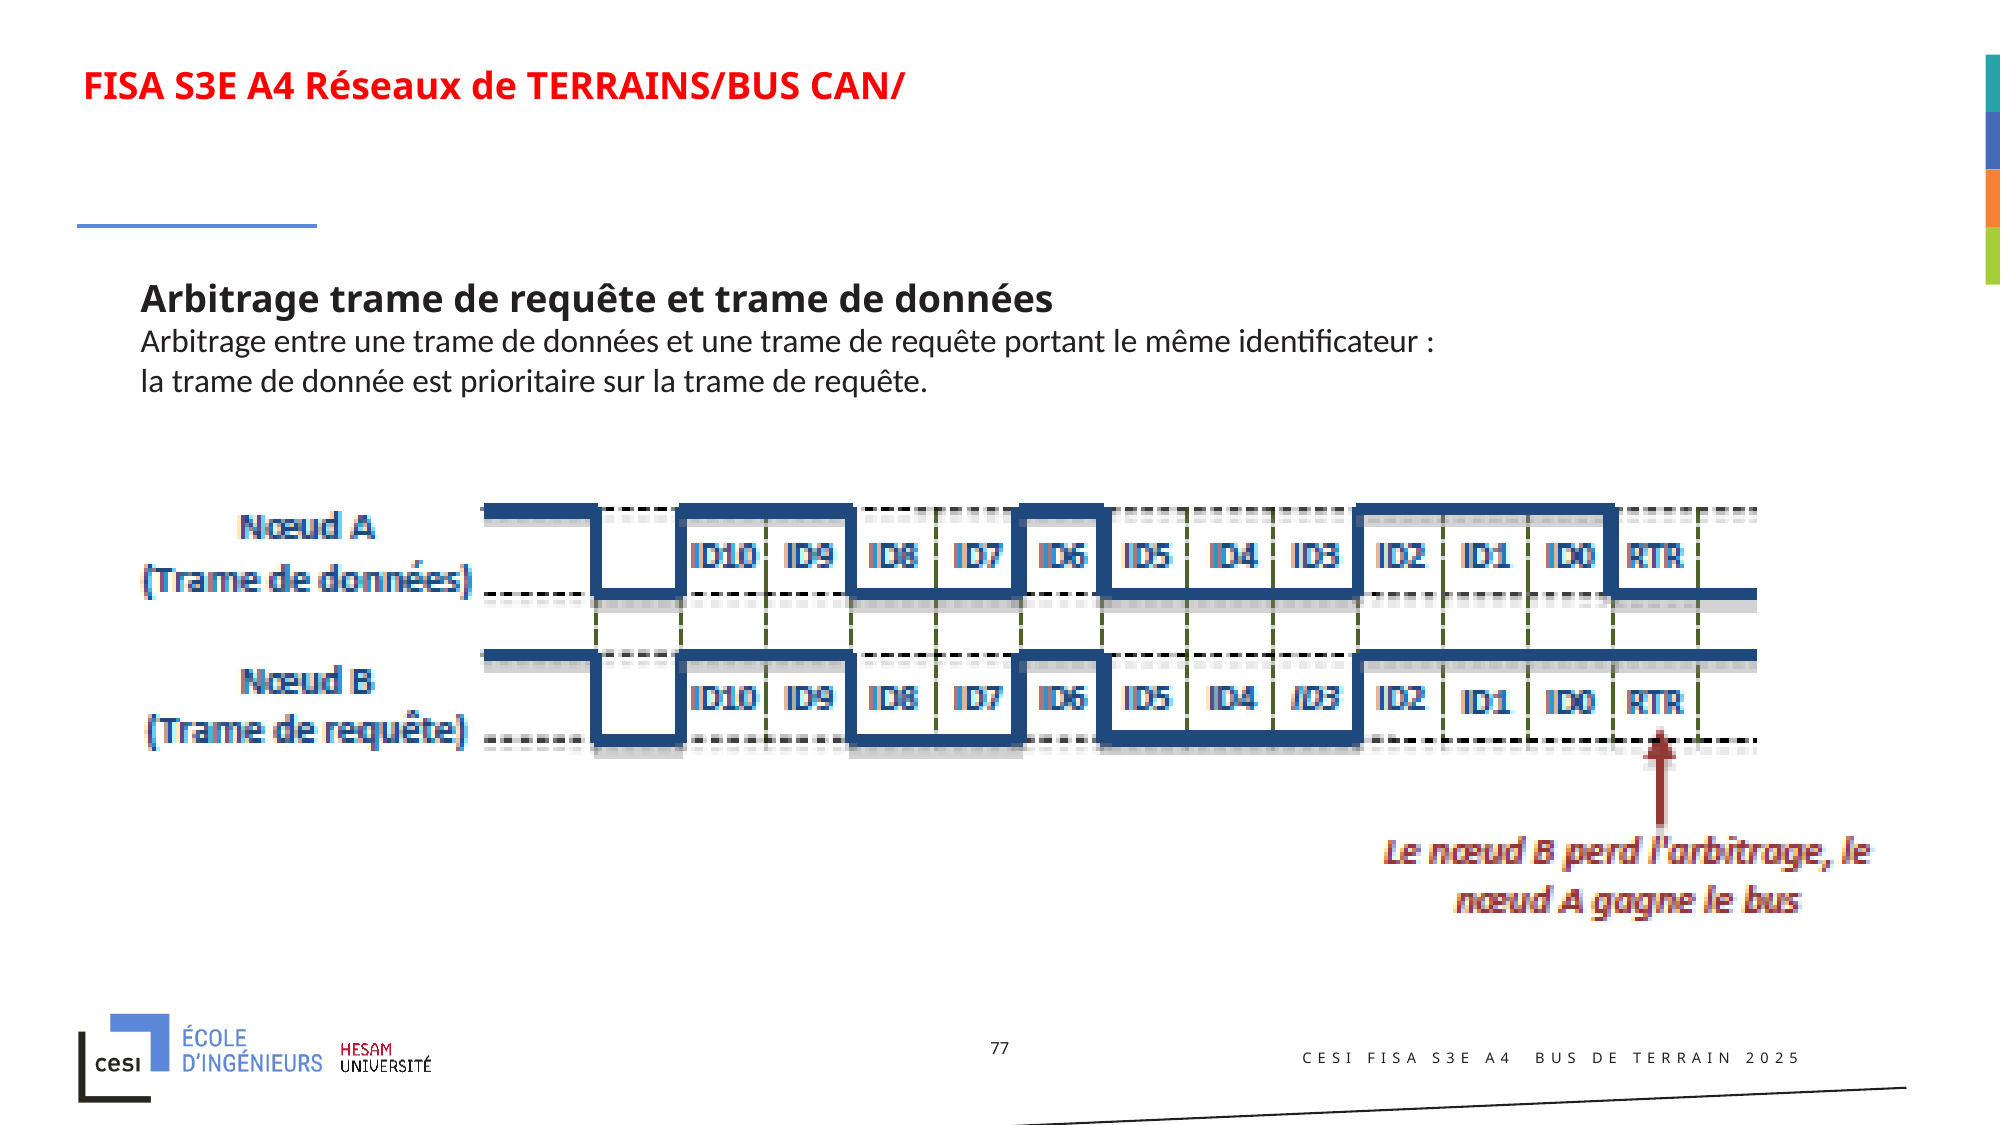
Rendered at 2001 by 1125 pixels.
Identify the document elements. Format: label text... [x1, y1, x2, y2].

picture [12, 479, 1910, 1125]
text_box Arbitrage trame de requête et trame de données Arbitrage entre une trame de données et une trame de requête portant le même identificateur : la trame de donnée est prioritaire sur la trame de requête. [125, 267, 1756, 407]
footer CESI FISA S3E A4 Bus de Terrain 2025 [1041, 1027, 1814, 1088]
text_box FISA S3E A4 Réseaux de TERRAINS/BUS CAN/ [68, 54, 922, 135]
text_box 77 [774, 1030, 1041, 1085]
